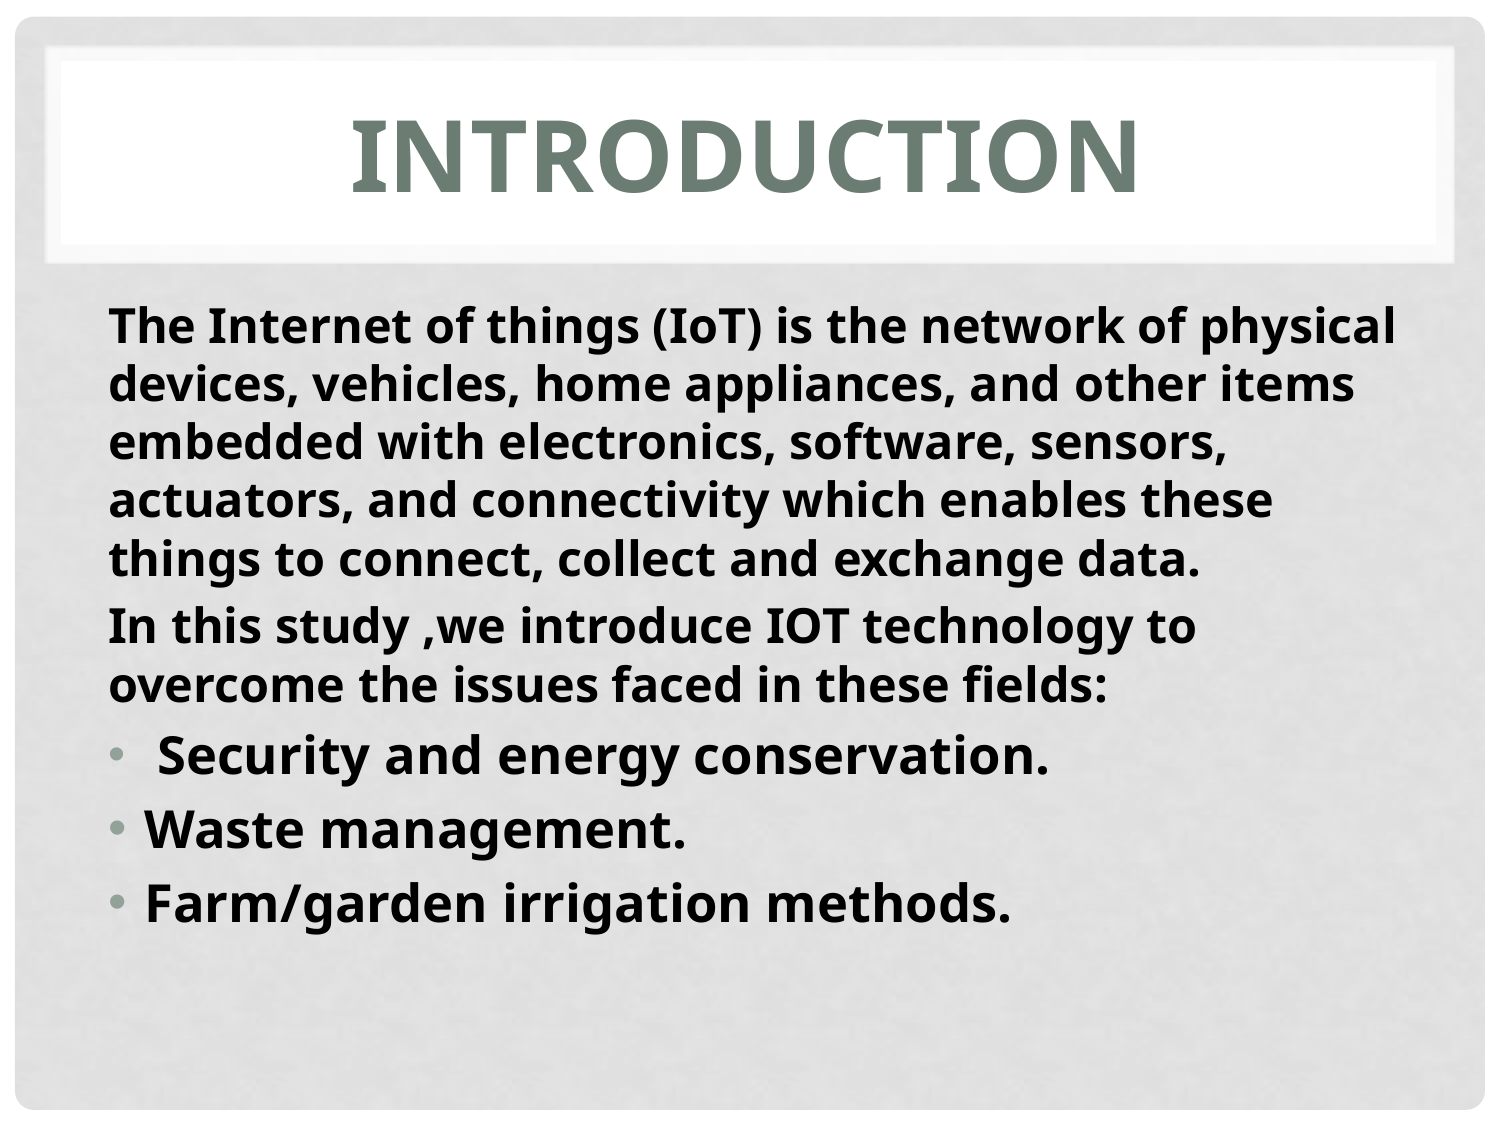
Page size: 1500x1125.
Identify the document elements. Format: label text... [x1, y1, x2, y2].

list The Internet of things (IoT) is the network of physical devices, vehicles, home appliances, and other items embedded with electronics, software, sensors, actuators, and connectivity which enables these things to connect, collect and exchange data. In this study ,we introduce IOT technology to overcome the issues faced in these fields: Security and energy conservation. Waste management. Farm/garden irrigation methods. [75, 287, 1425, 1005]
title INTRODUCTION [69, 66, 1425, 238]
